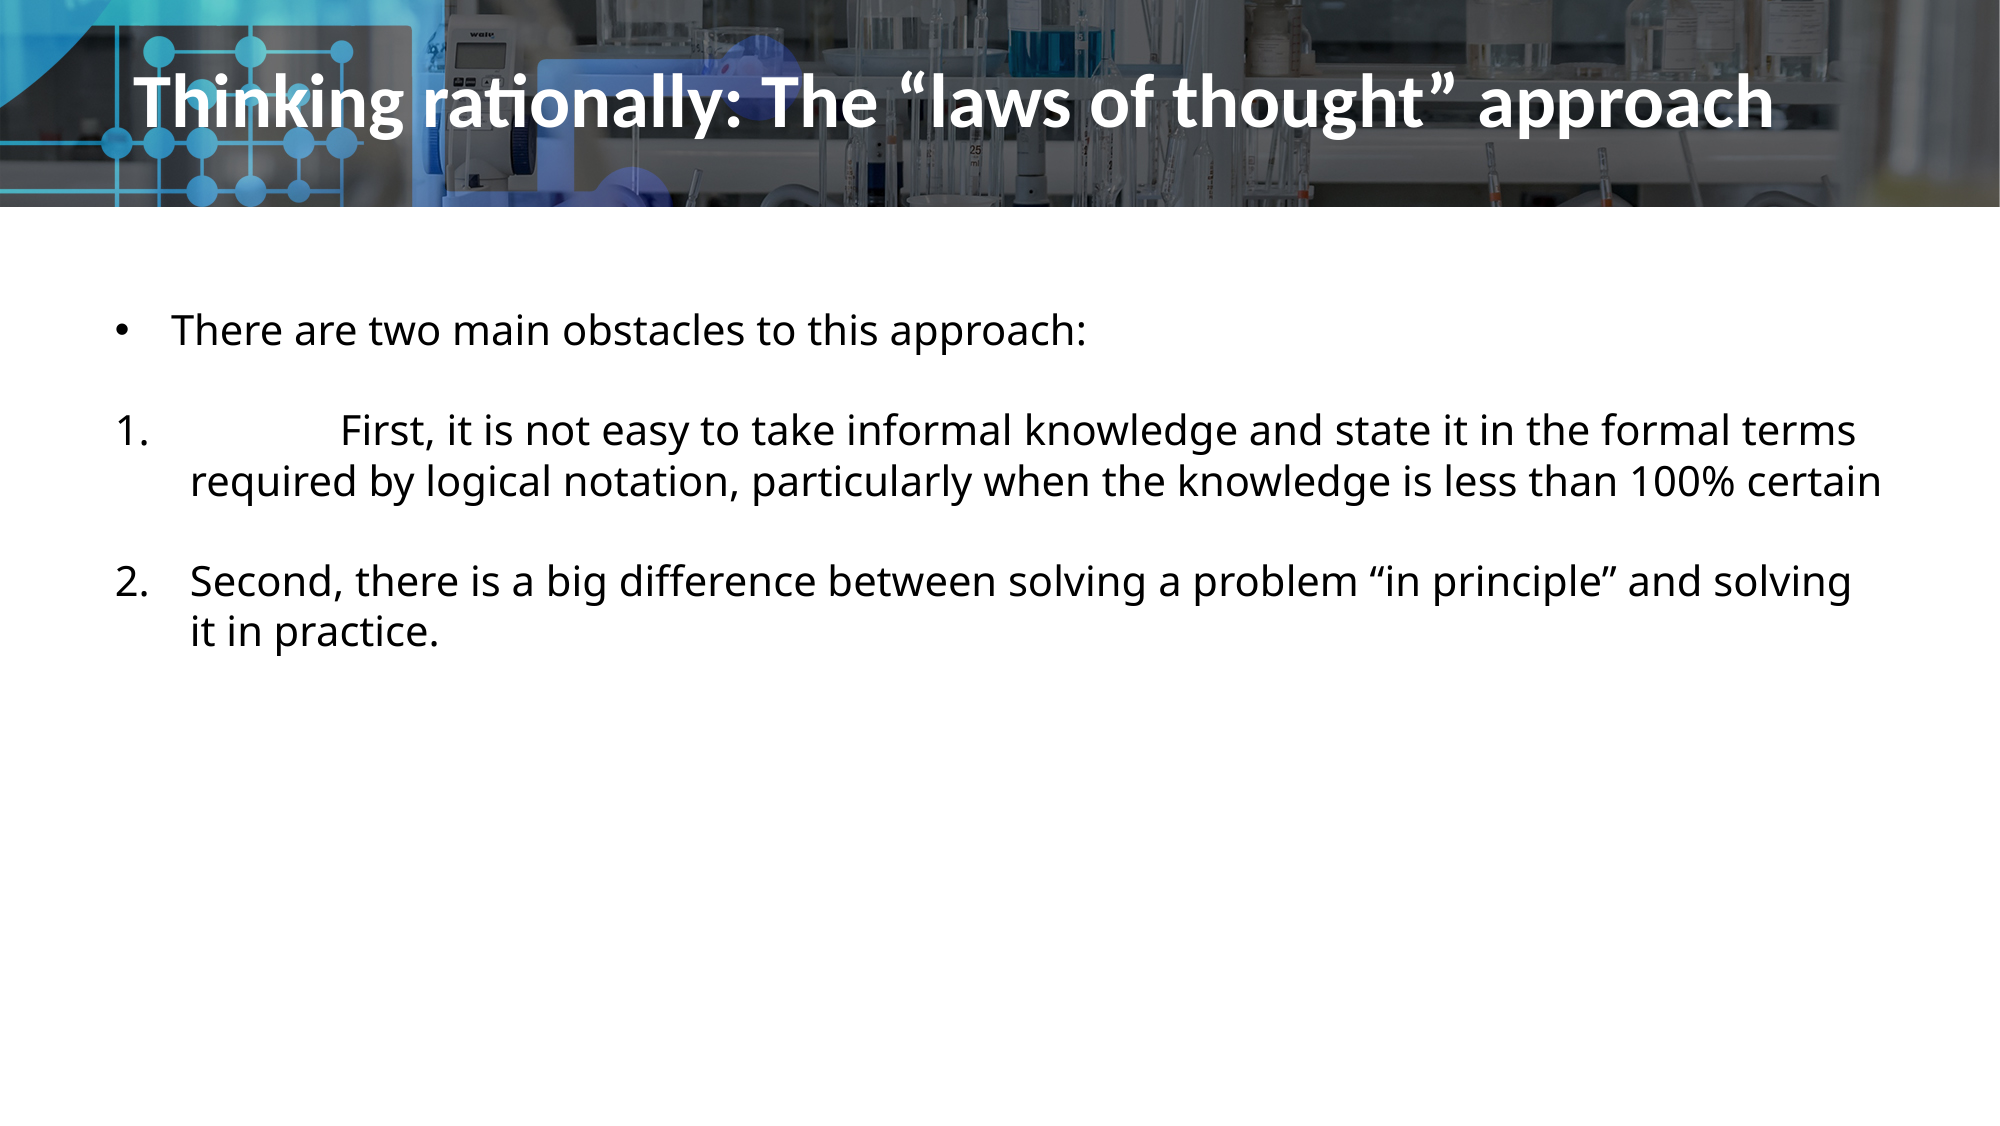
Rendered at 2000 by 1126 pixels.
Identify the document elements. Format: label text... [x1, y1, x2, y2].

text_box There are two main obstacles to this approach: First, it is not easy to take informal knowledge and state it in the formal terms required by logical notation, particularly when the knowledge is less than 100% certain Second, there is a big difference between solving a problem “in principle” and solving it in practice. [100, 296, 1900, 762]
title Thinking rationally: The “laws of thought” approach [99, 31, 1900, 163]
picture [0, 0, 2000, 1125]
